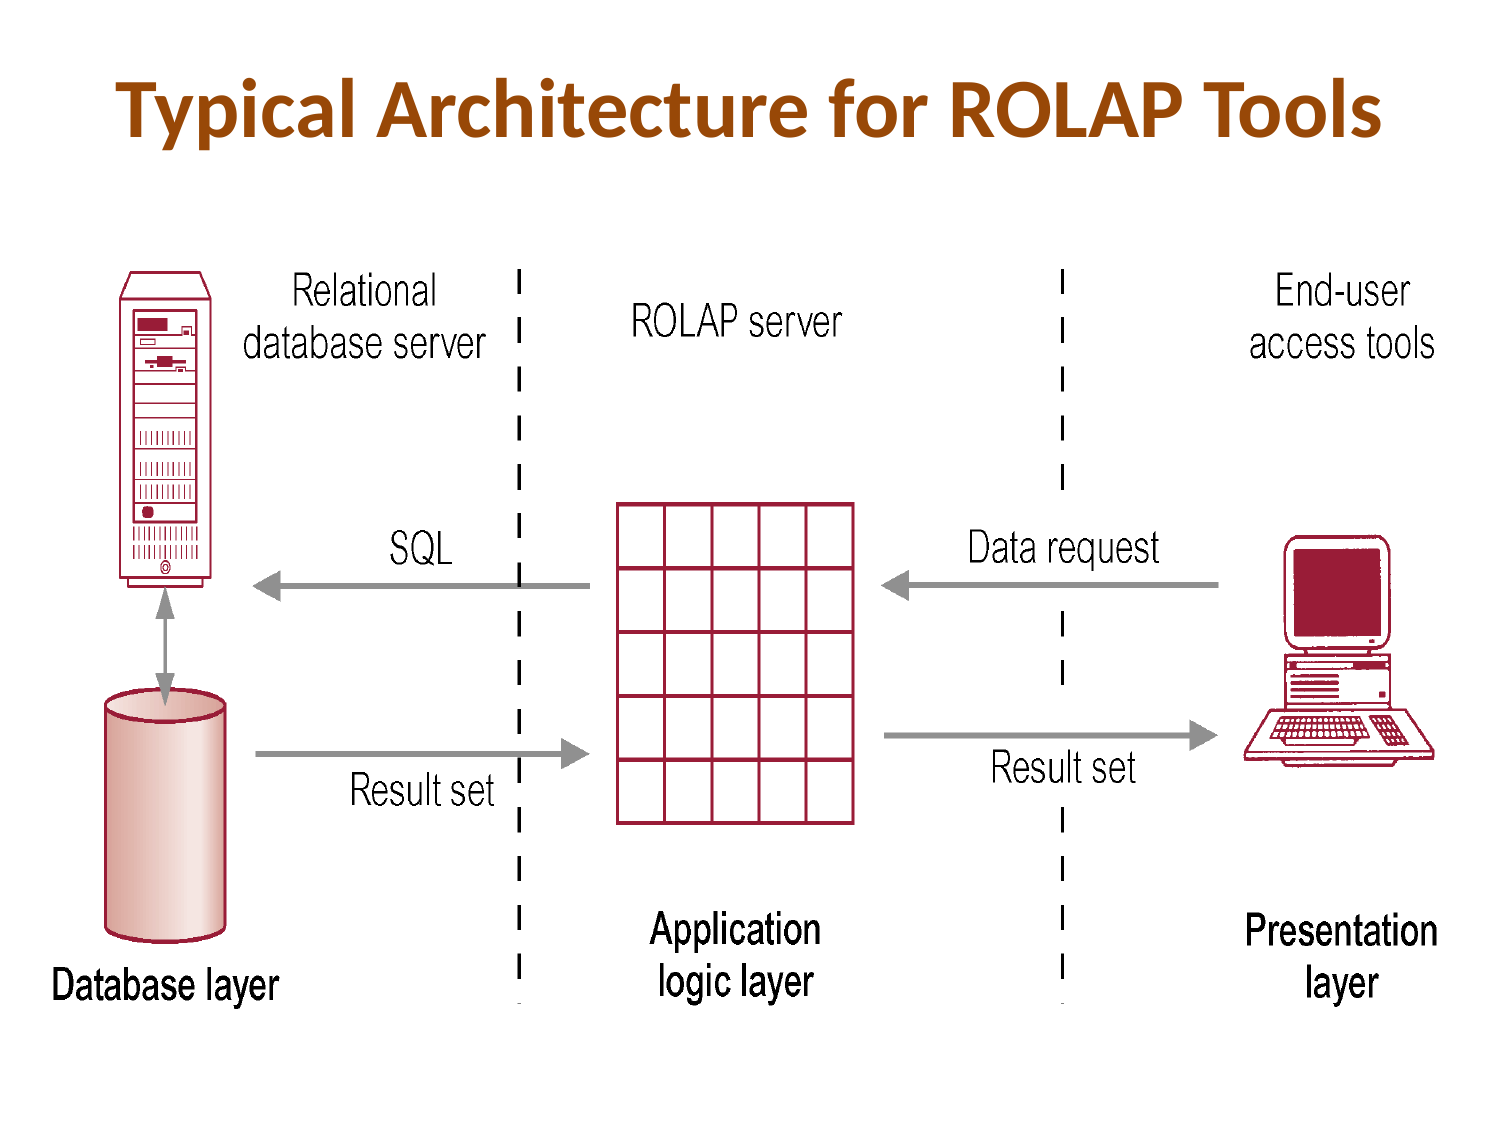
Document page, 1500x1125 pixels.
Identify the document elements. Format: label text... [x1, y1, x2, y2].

title Typical Architecture for ROLAP Tools [75, 45, 1425, 163]
picture [24, 212, 1476, 1051]
